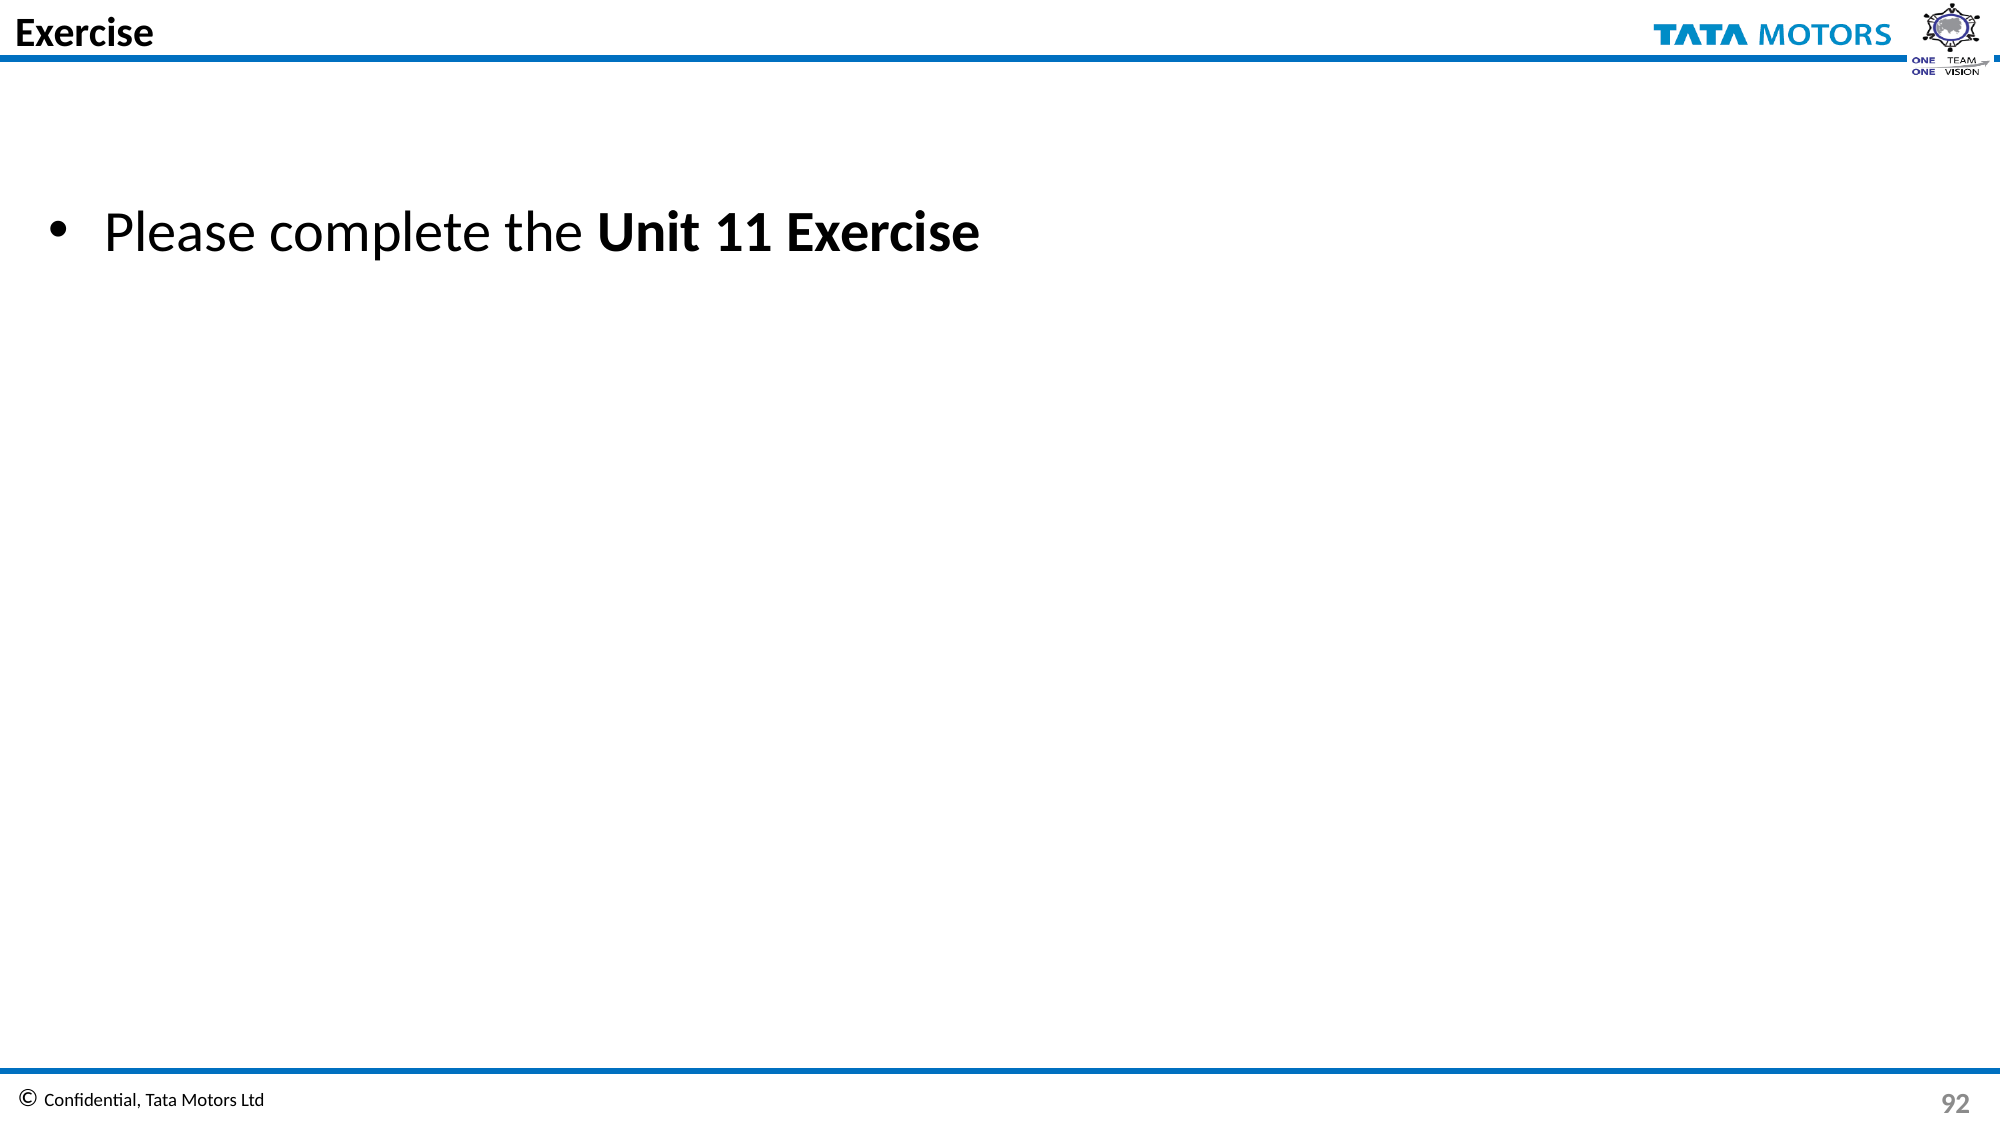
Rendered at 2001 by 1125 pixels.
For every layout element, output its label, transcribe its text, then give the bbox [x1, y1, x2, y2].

picture [1647, 19, 1898, 49]
picture [1907, 0, 1994, 76]
slide_number 92 [1834, 1077, 1986, 1125]
list Please complete the Unit 11 Exercise [33, 87, 1951, 1044]
title Exercise [0, 0, 1634, 61]
